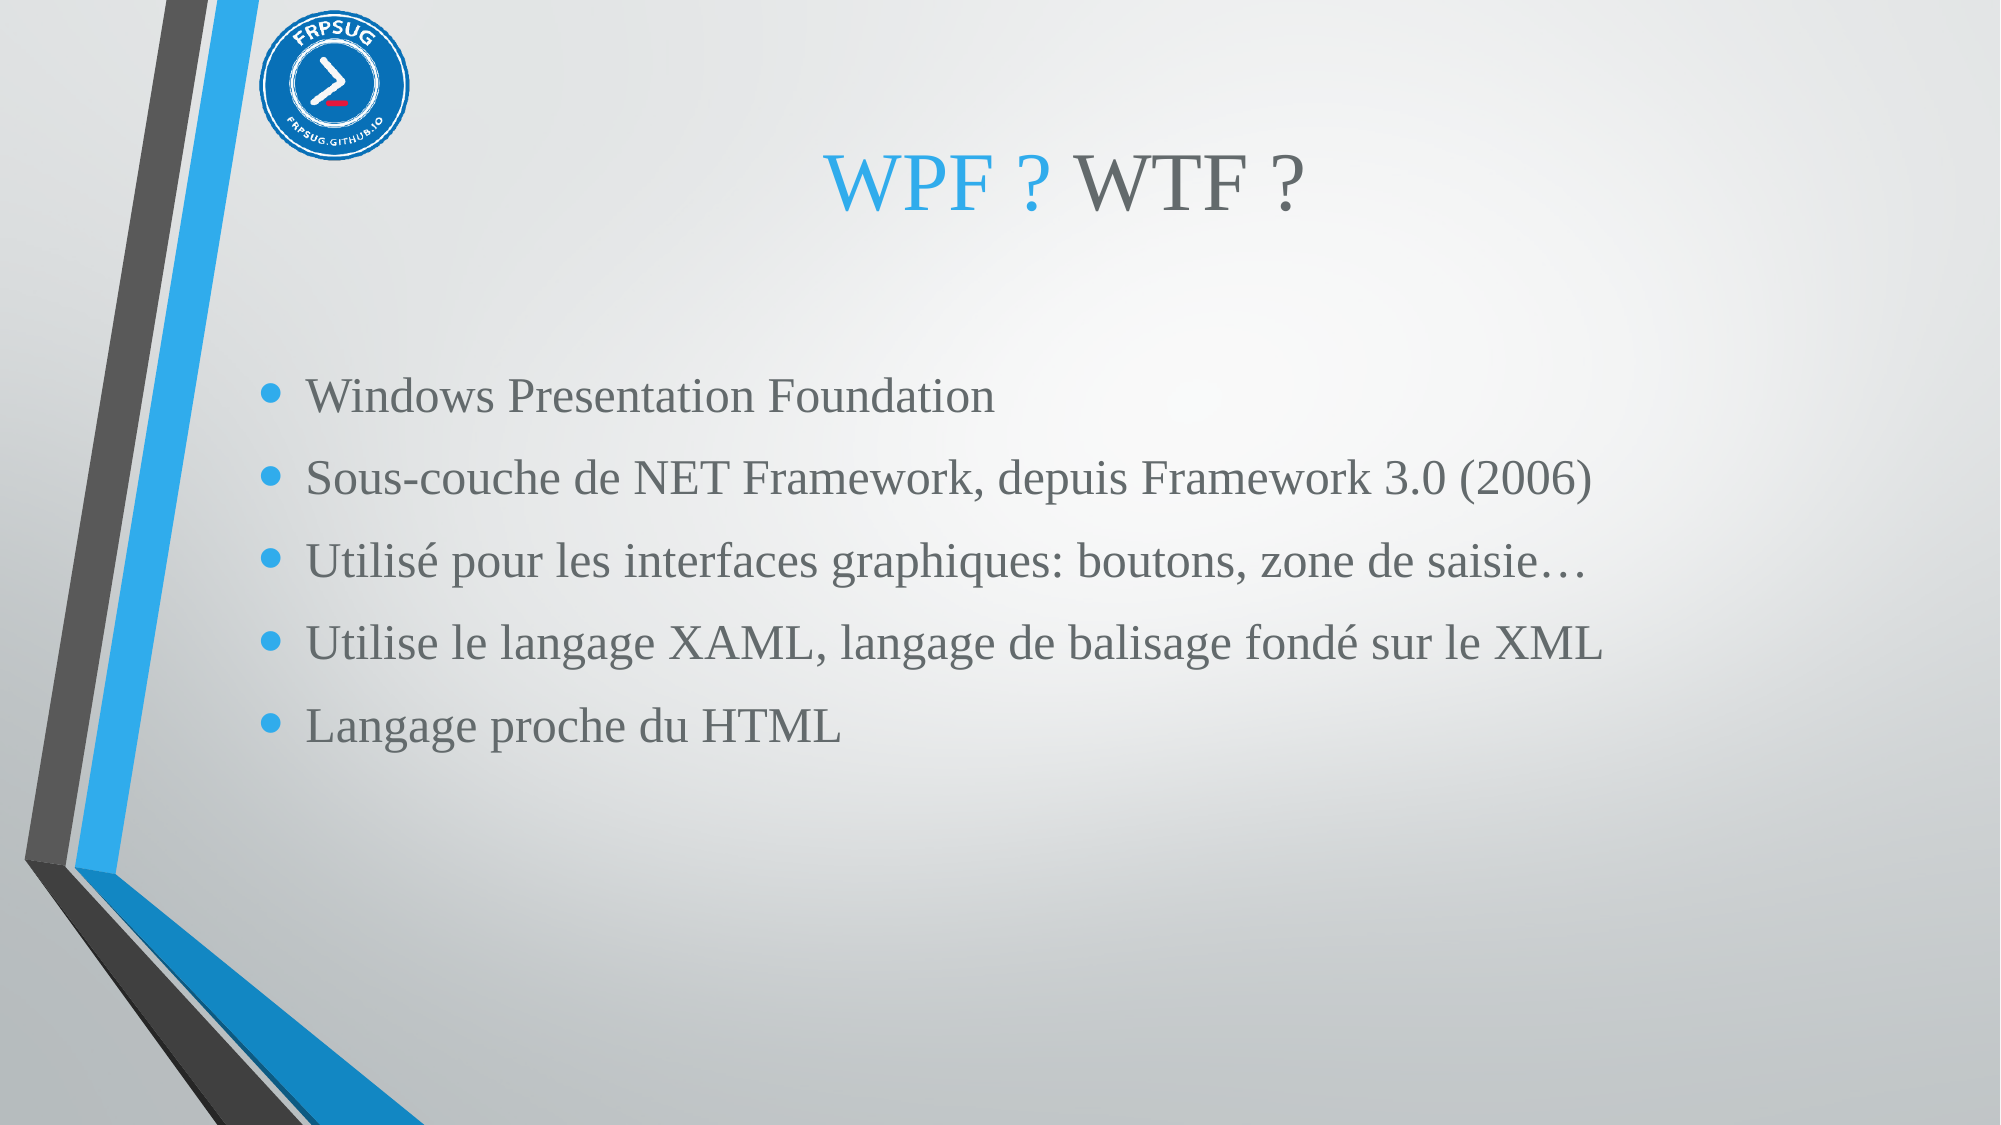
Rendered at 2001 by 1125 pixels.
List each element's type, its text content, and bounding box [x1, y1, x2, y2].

title WPF ? WTF ? [243, 112, 1887, 242]
list Windows Presentation Foundation Sous-couche de NET Framework, depuis Framework 3.0 (2006) Utilisé pour les interfaces graphiques: boutons, zone de saisie… Utilise le langage XAML, langage de balisage fondé sur le XML Langage proche du HTML [243, 301, 1887, 814]
picture [258, 9, 410, 112]
